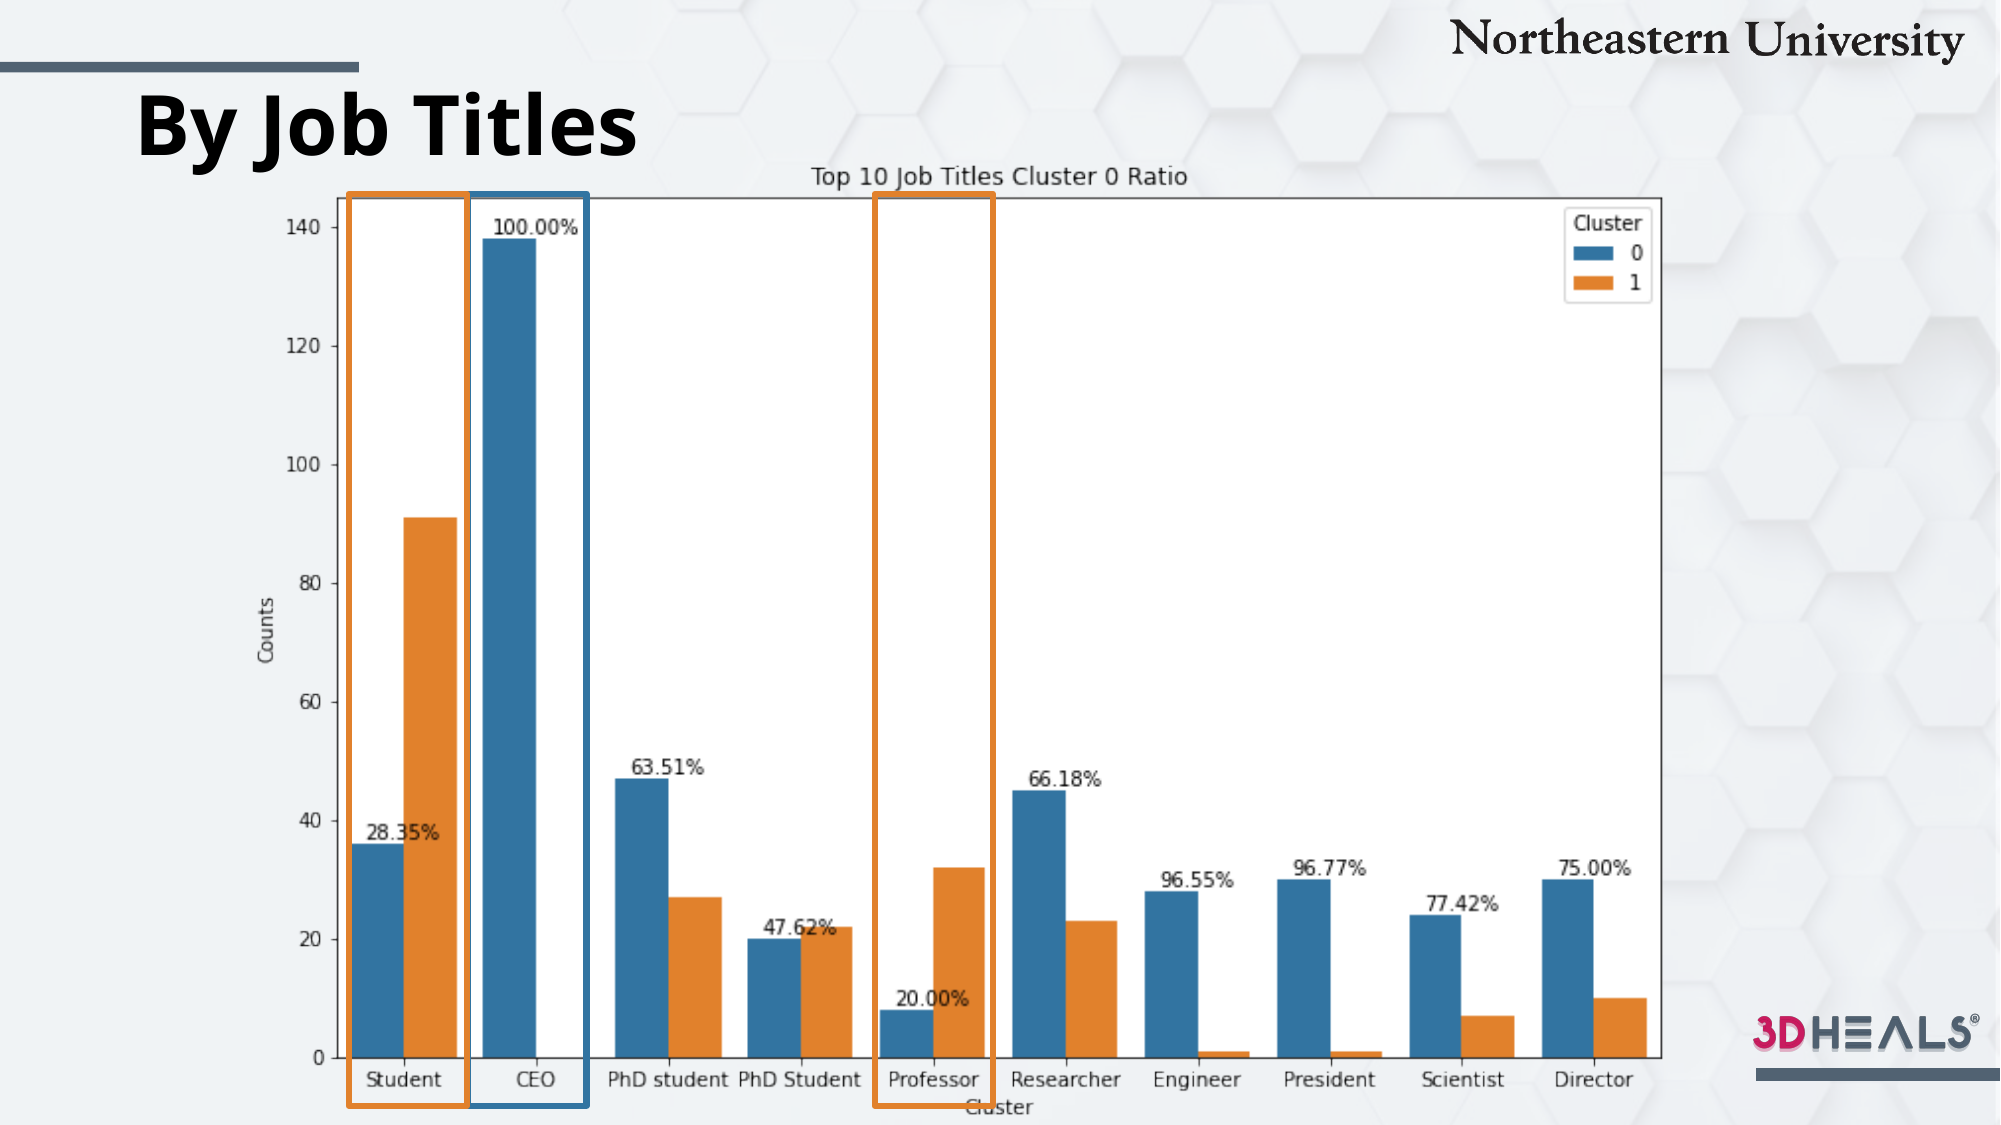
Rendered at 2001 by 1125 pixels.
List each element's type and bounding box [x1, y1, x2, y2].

picture [0, 0, 2000, 1125]
text_box [1745, 910, 1991, 1079]
text_box [1430, 9, 2000, 91]
